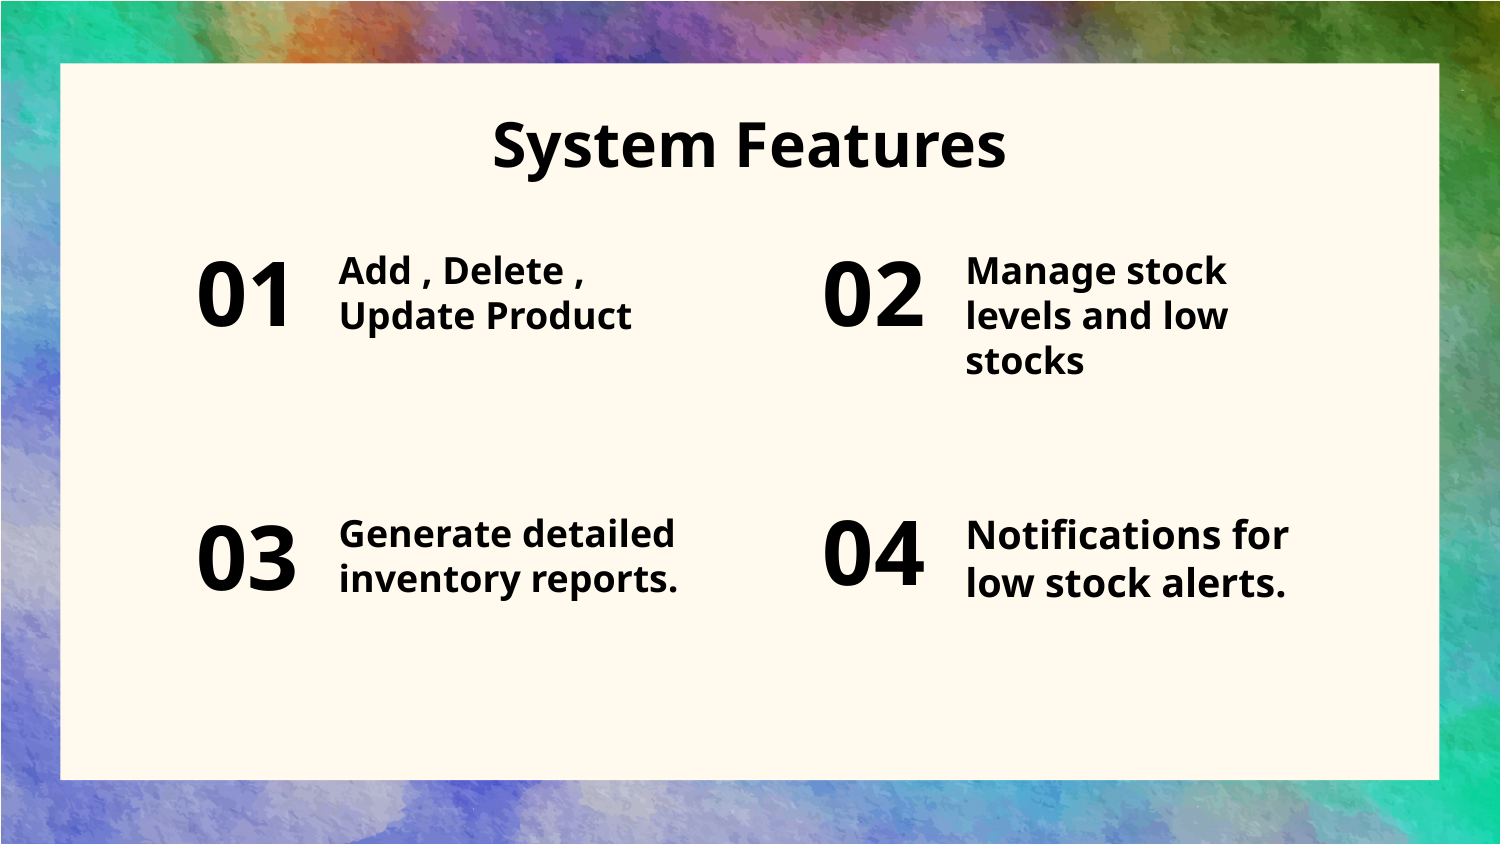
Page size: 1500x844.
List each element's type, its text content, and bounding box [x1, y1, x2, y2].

title 02 [798, 233, 950, 349]
subtitle Generate detailed inventory reports. [323, 495, 709, 638]
title 01 [171, 233, 324, 349]
title 03 [171, 496, 323, 612]
picture [2, 2, 1500, 844]
title 04 [798, 496, 950, 603]
subtitle Add , Delete , Update Product [323, 232, 702, 348]
title System Features [118, 90, 1382, 185]
subtitle Notifications for low stock alerts. [950, 495, 1329, 611]
subtitle Manage stock levels and low stocks [950, 232, 1329, 360]
